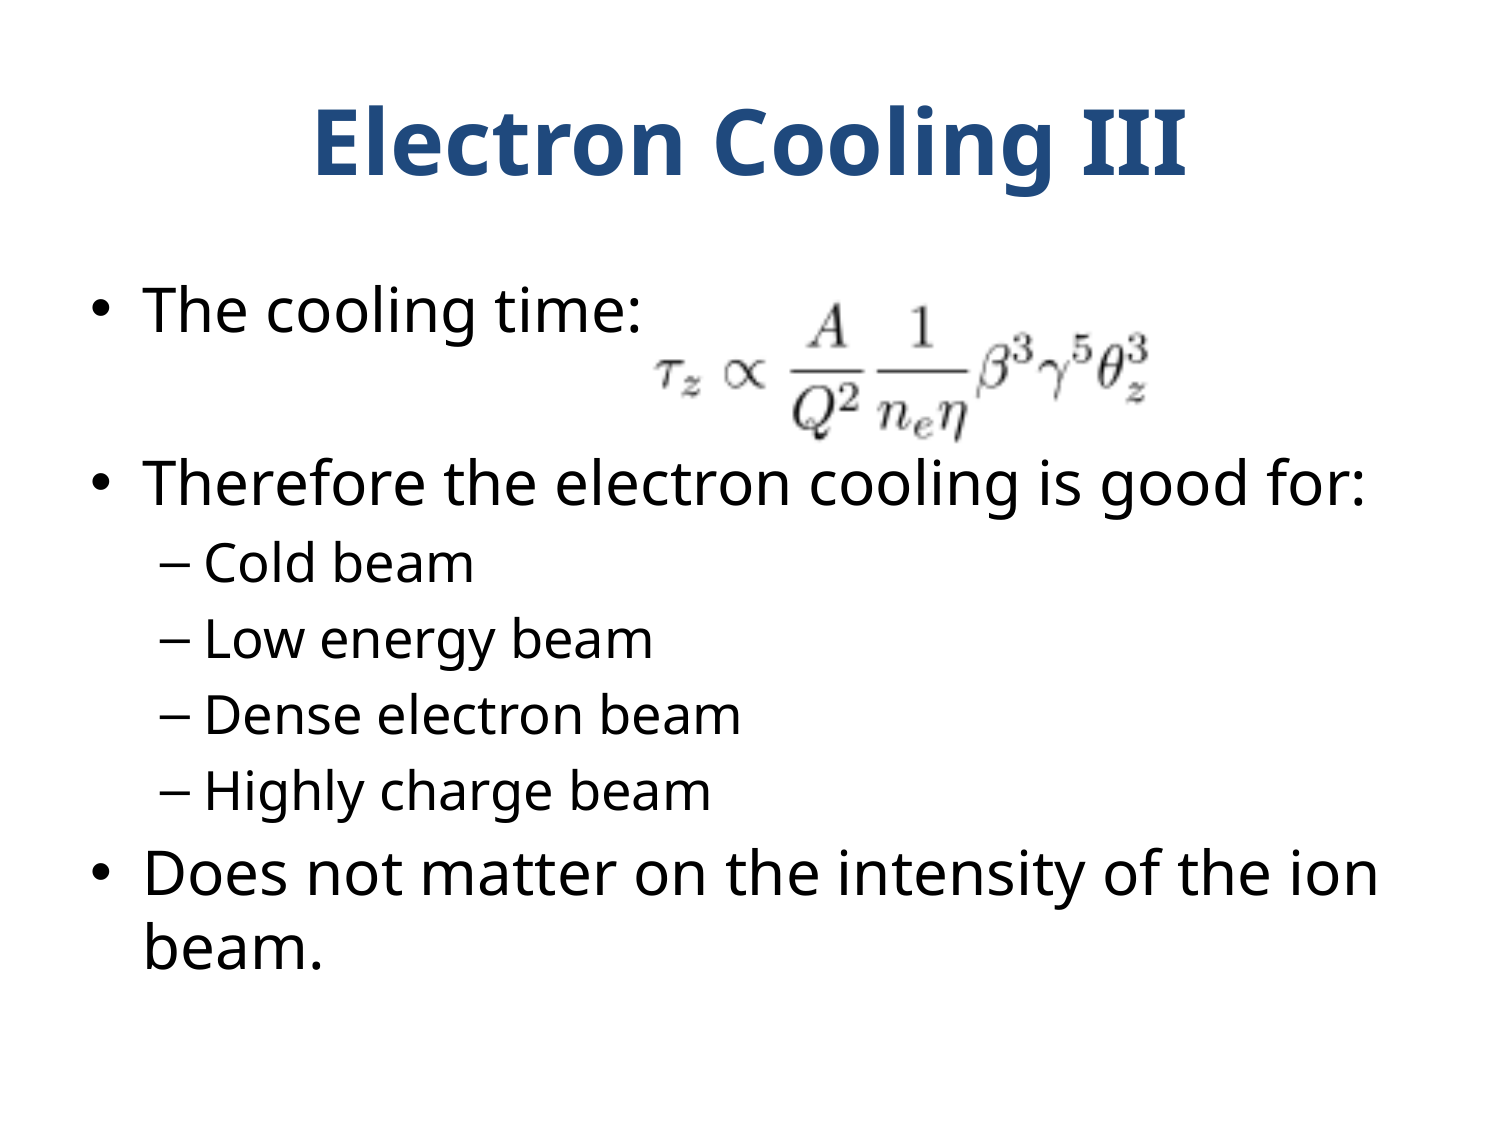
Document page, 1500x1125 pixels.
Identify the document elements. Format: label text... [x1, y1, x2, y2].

picture [641, 298, 1155, 450]
title Electron Cooling III [75, 45, 1425, 233]
list The cooling time: Therefore the electron cooling is good for: Cold beam Low energy beam Dense electron beam Highly charge beam Does not matter on the intensity of the ion beam. [75, 262, 1425, 1005]
